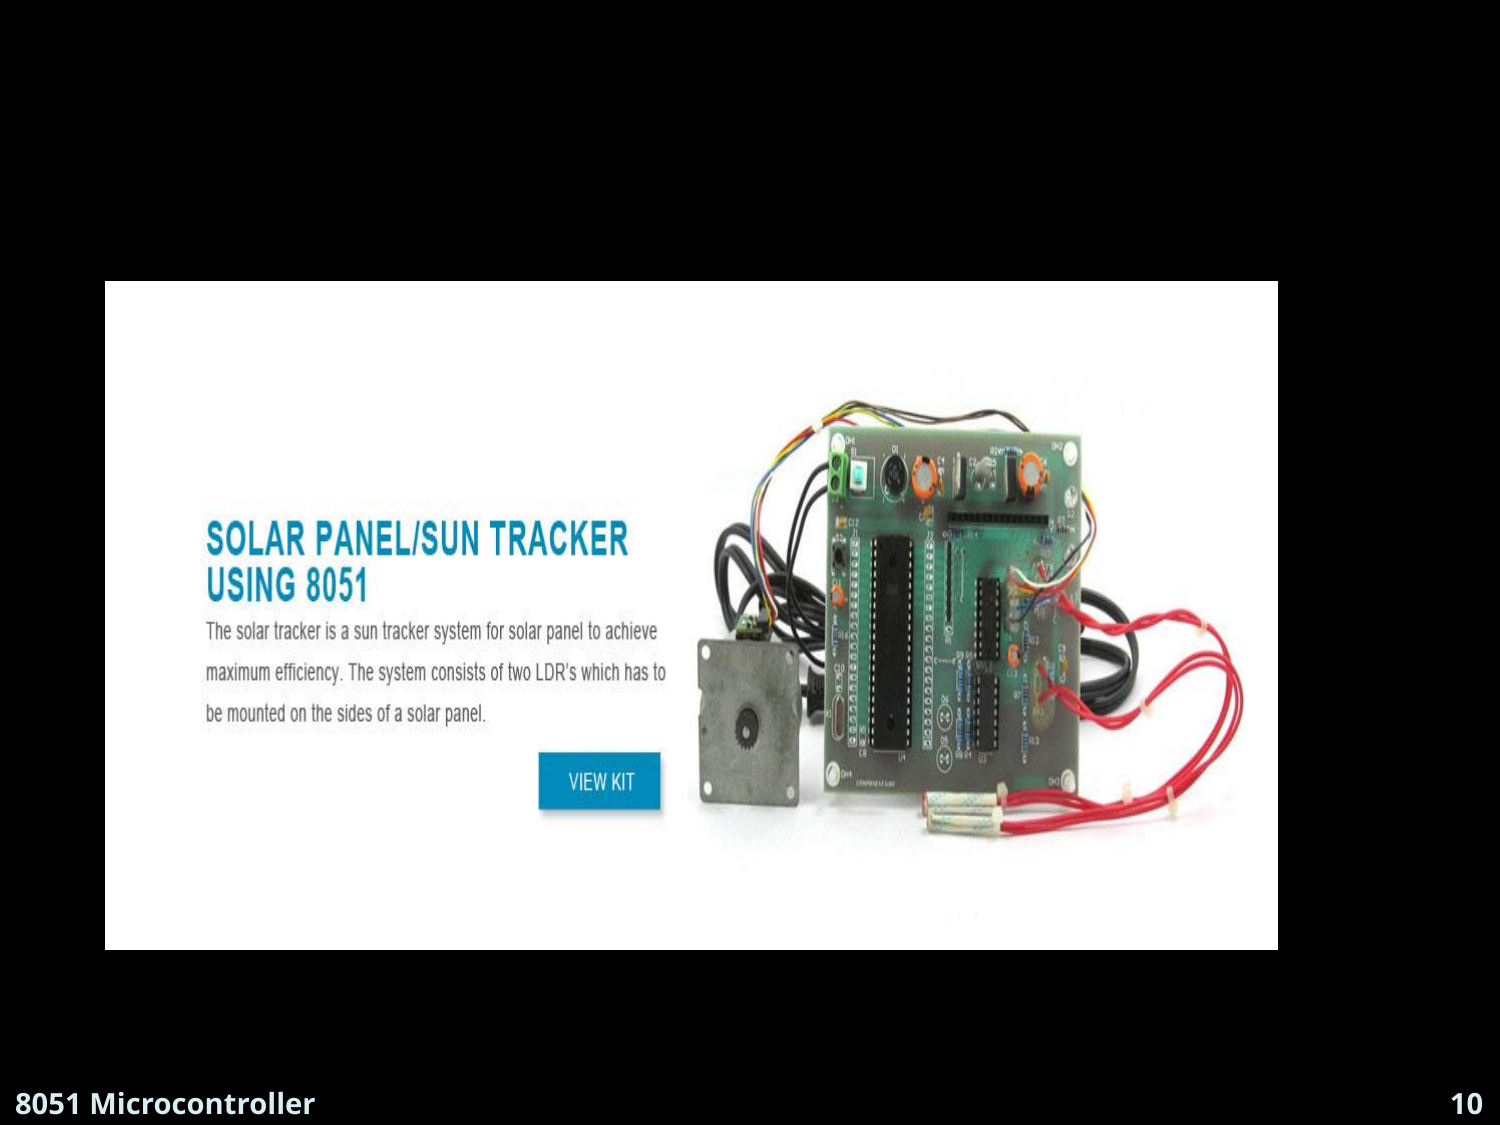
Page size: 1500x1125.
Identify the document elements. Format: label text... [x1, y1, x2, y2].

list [105, 280, 1278, 950]
slide_number 10 [1148, 1077, 1499, 1125]
slide_number 8051 Microcontroller [0, 1077, 351, 1125]
